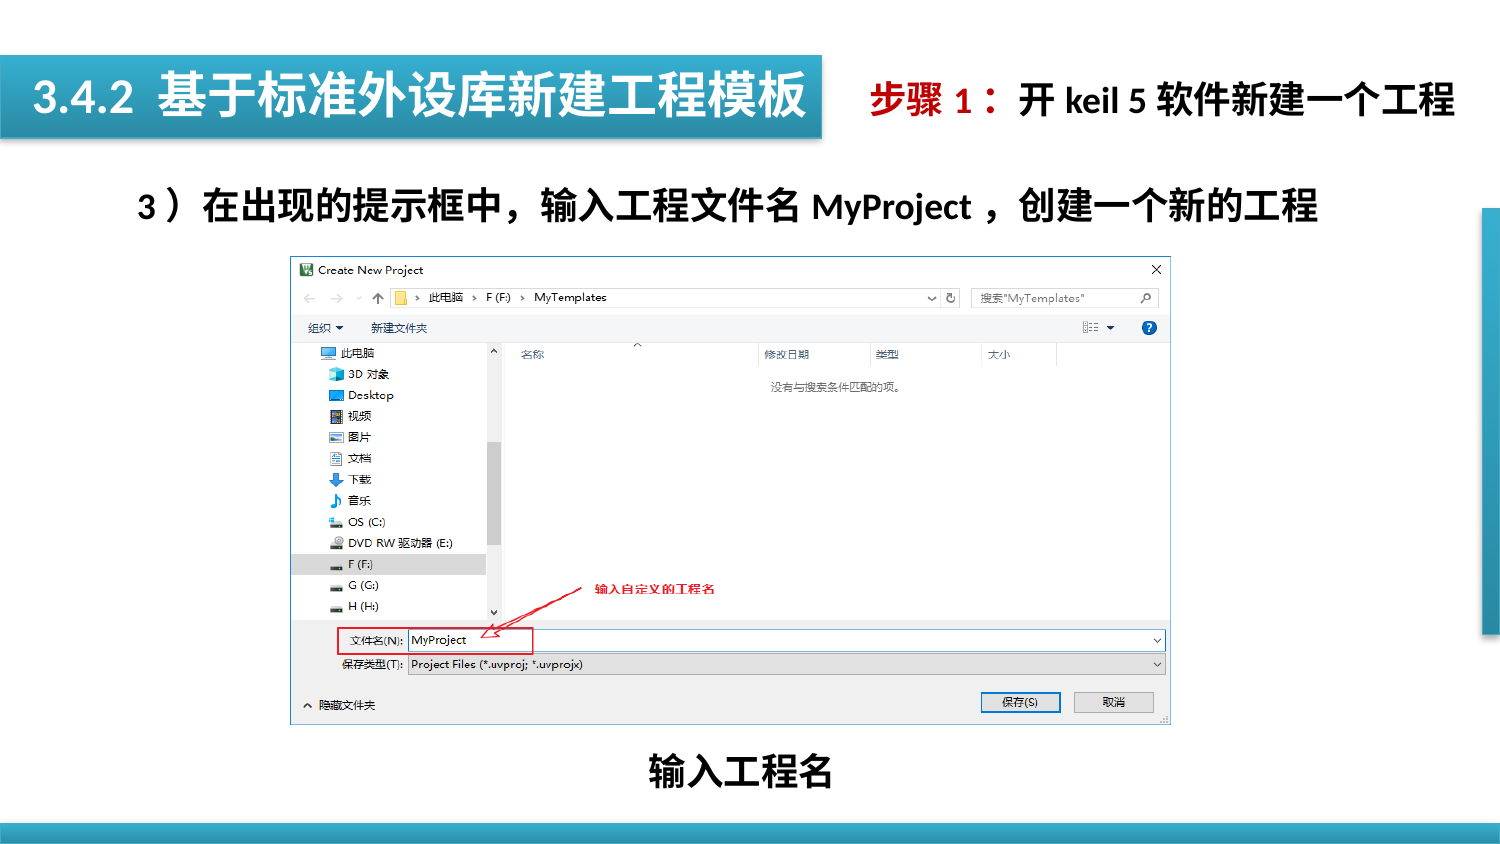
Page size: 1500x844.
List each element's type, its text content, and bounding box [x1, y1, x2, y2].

text_box 3）在出现的提示框中，输入工程文件名MyProject，创建一个新的工程 [122, 163, 1339, 235]
picture [290, 256, 1171, 726]
text_box 3.4.2 基于标准外设库新建工程模板 [5, 55, 822, 131]
text_box [0, 55, 822, 139]
text_box 步骤1：开keil 5软件新建一个工程 [854, 68, 1472, 129]
text_box 输入工程名 [633, 740, 851, 801]
